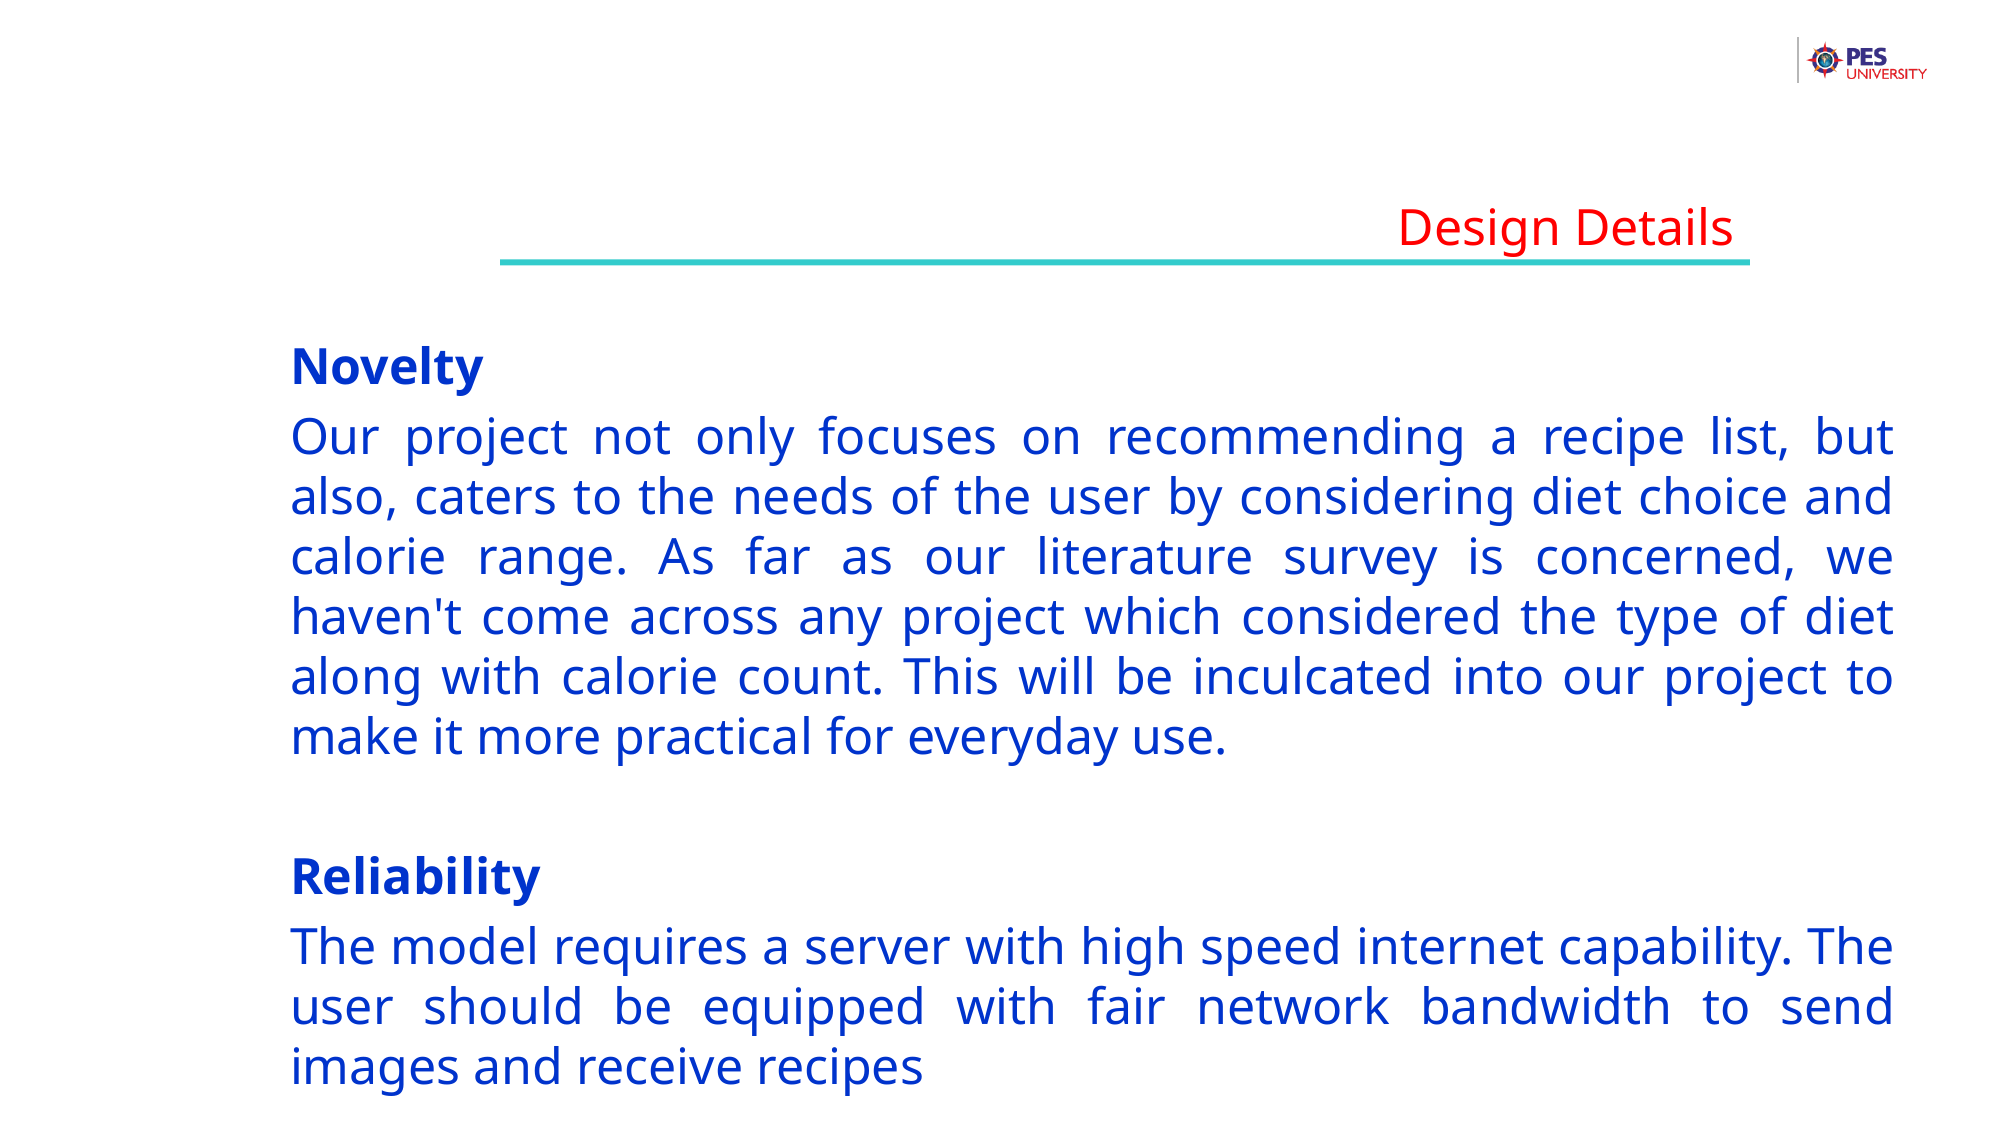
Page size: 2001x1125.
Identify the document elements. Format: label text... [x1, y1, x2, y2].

picture [1806, 41, 1927, 79]
text_box Design Details [474, 187, 1750, 264]
text_box Novelty Our project not only focuses on recommending a recipe list, but also, caters to the needs of the user by considering diet choice and calorie range. As far as our literature survey is concerned, we haven't come across any project which considered the type of diet along with calorie count. This will be inculcated into our project to make it more practical for everyday use. Reliability The model requires a server with high speed internet capability. The user should be equipped with fair network bandwidth to send images and receive recipes [199, 349, 1911, 940]
